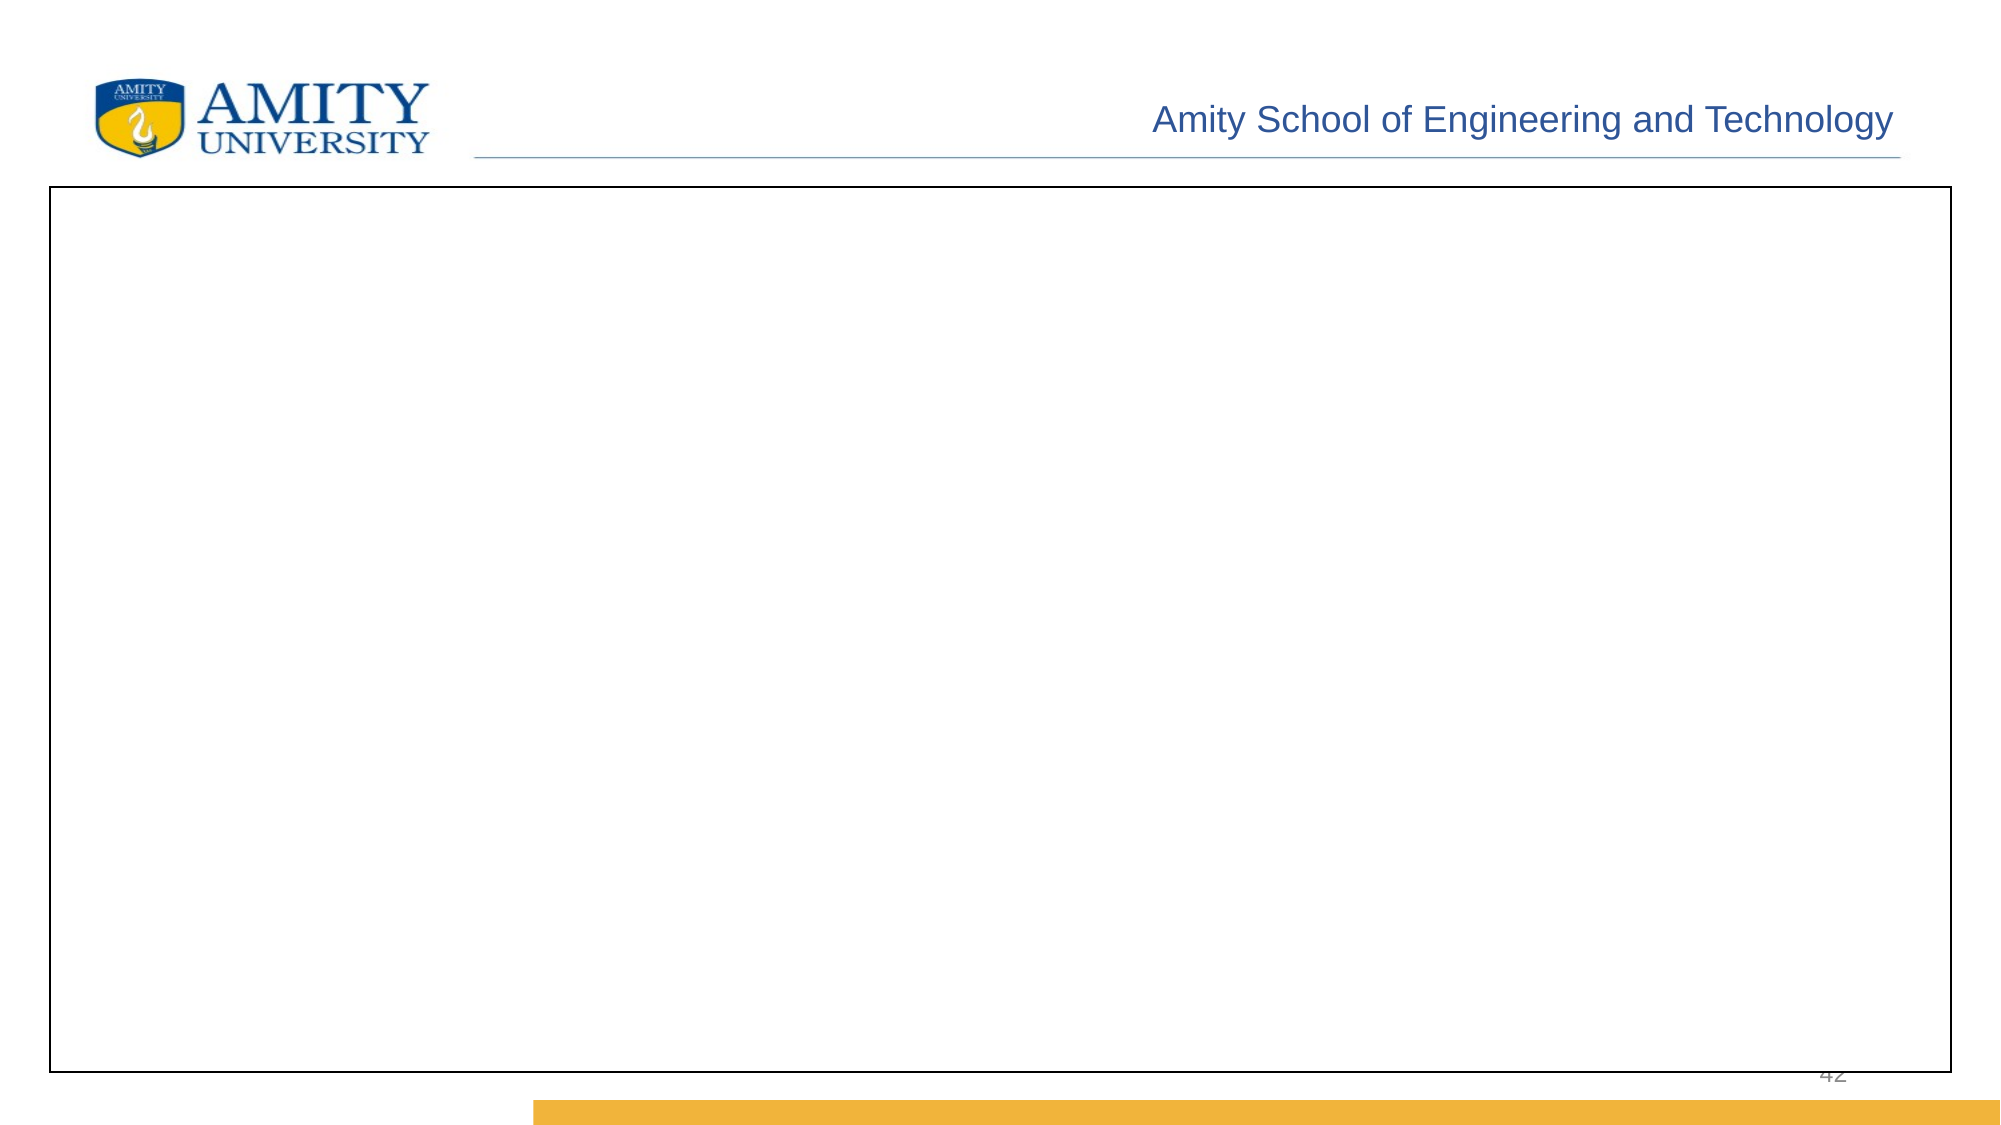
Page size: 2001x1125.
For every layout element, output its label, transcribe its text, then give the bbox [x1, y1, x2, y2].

slide_number 42 [1412, 1073, 1863, 1103]
text_box [49, 186, 1952, 1073]
picture [0, 0, 2000, 188]
